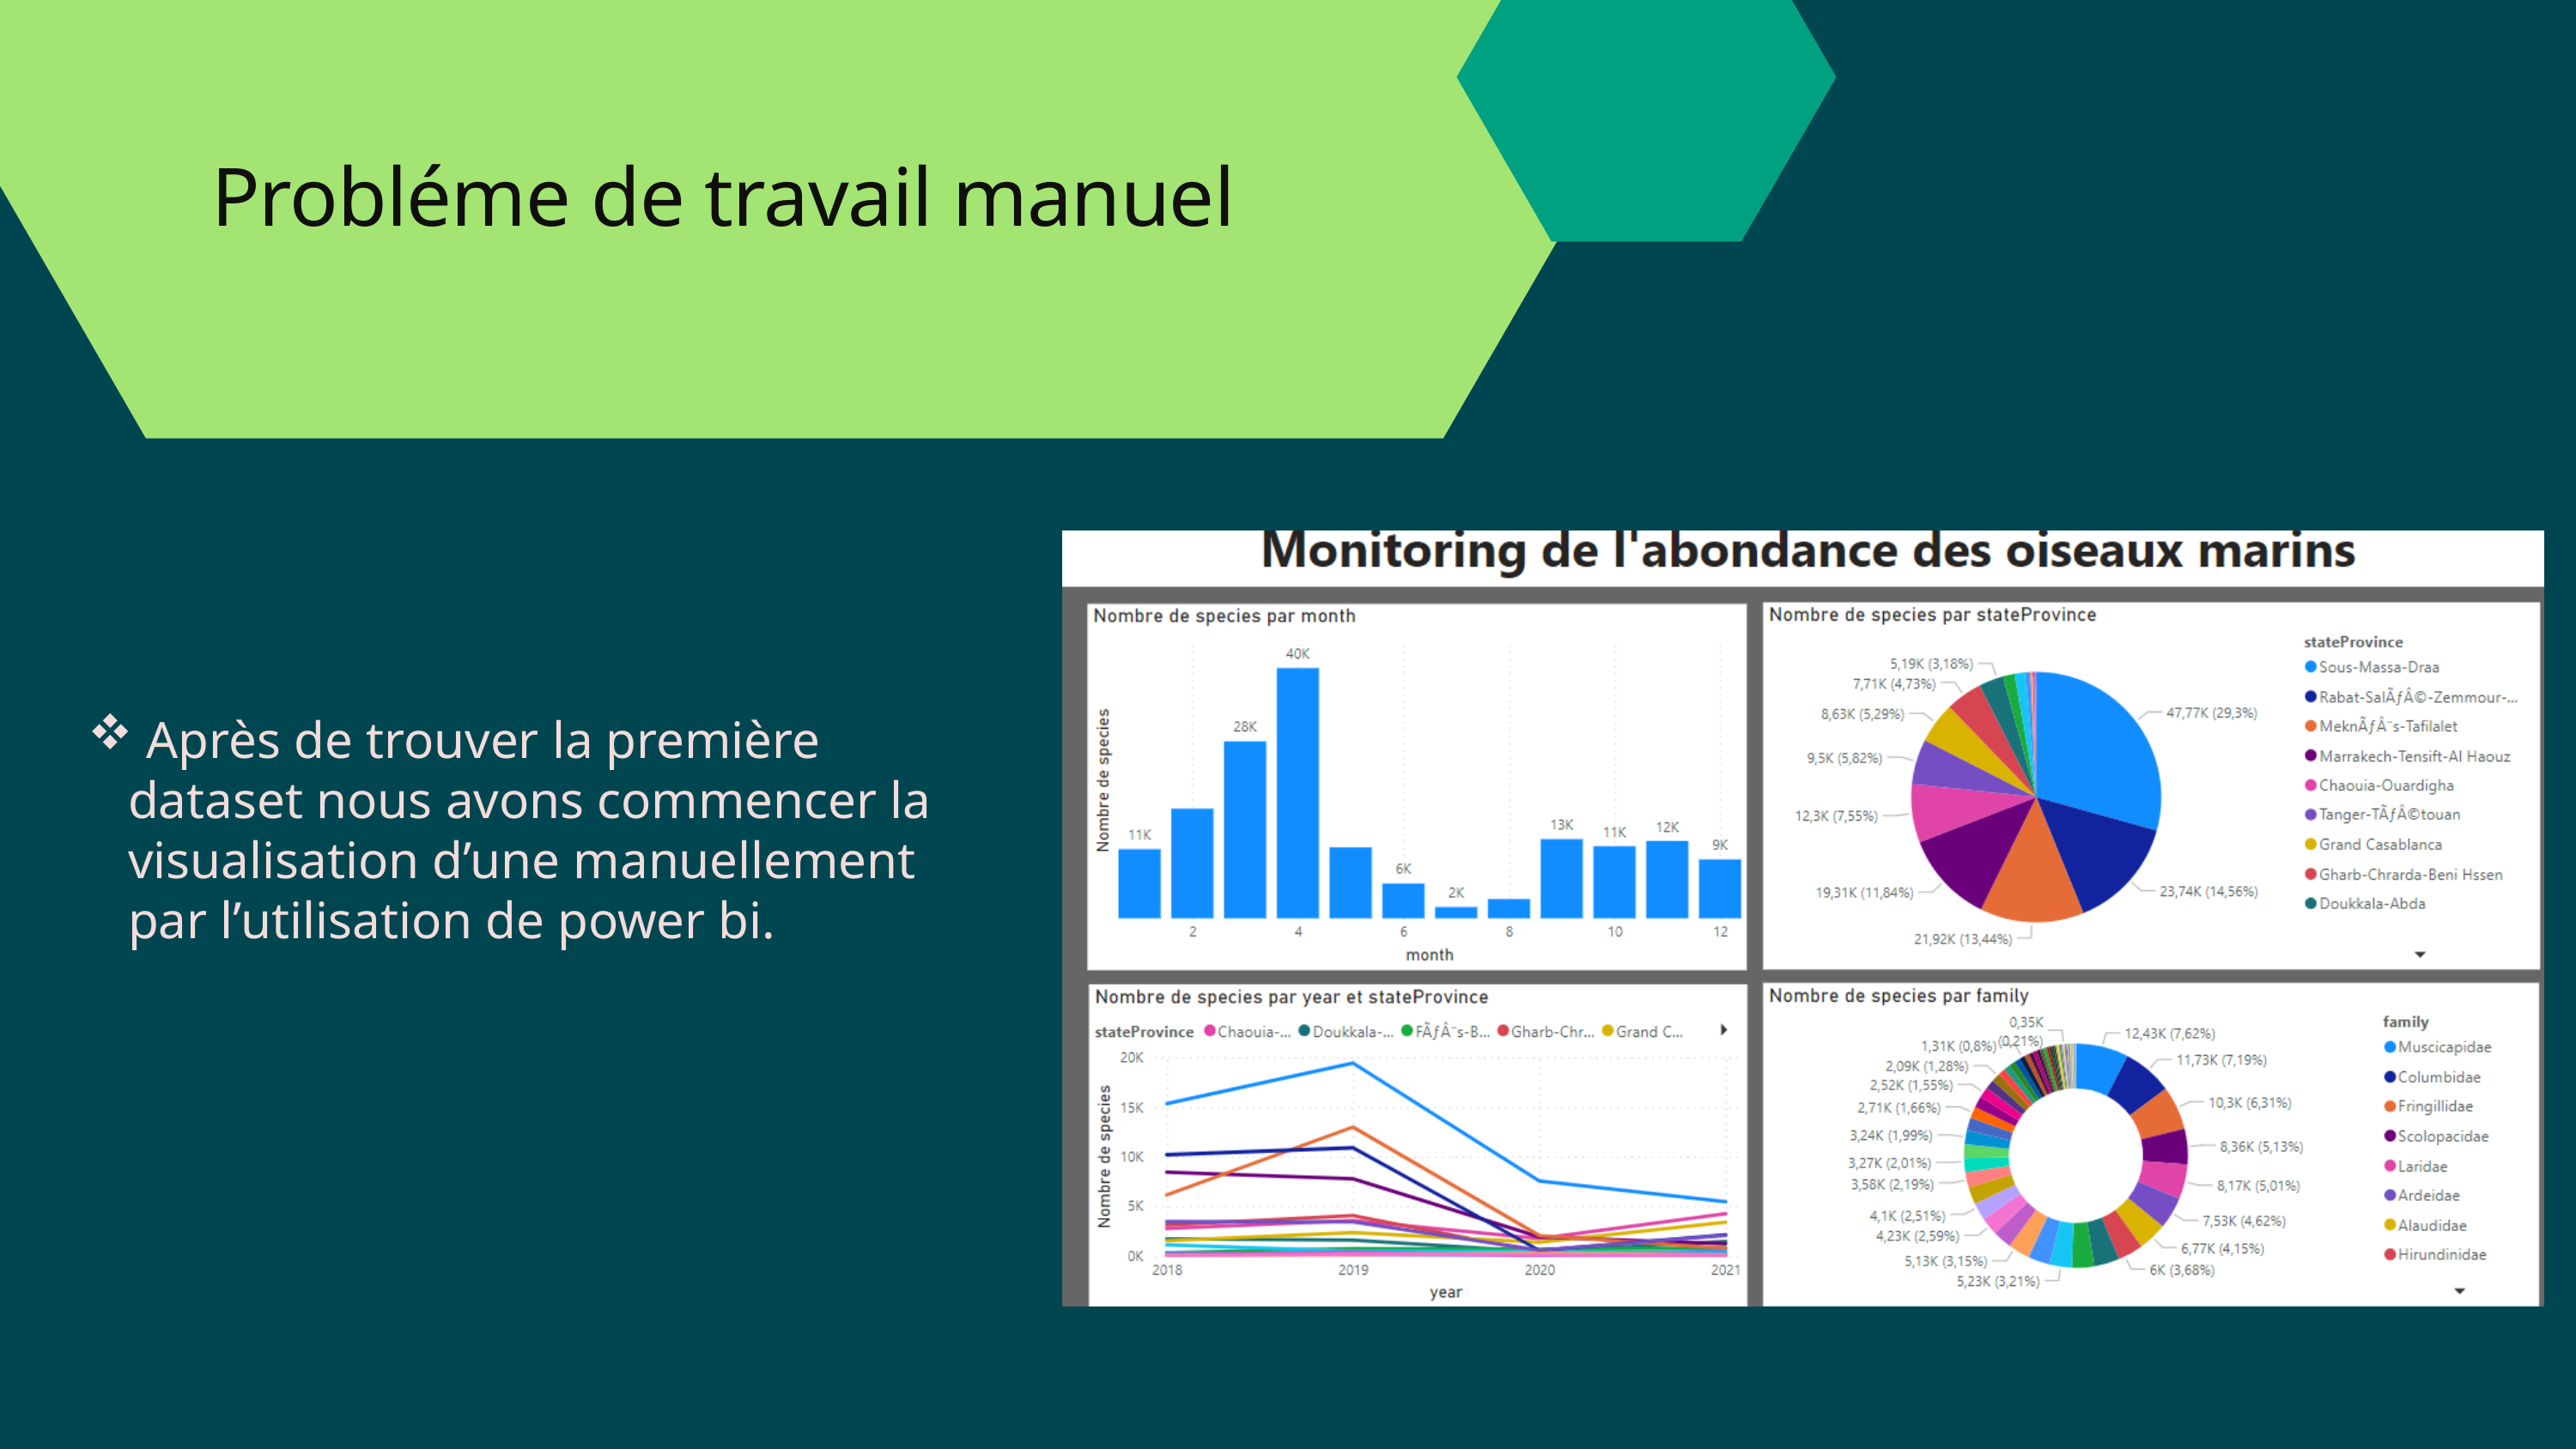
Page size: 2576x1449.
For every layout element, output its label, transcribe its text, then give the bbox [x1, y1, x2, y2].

text_box Après de trouver la première dataset nous avons commencer la visualisation d’une manuellement par l’utilisation de power bi. [75, 701, 983, 955]
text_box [1456, 0, 1837, 242]
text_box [0, 0, 1697, 439]
picture [1062, 530, 2544, 1307]
